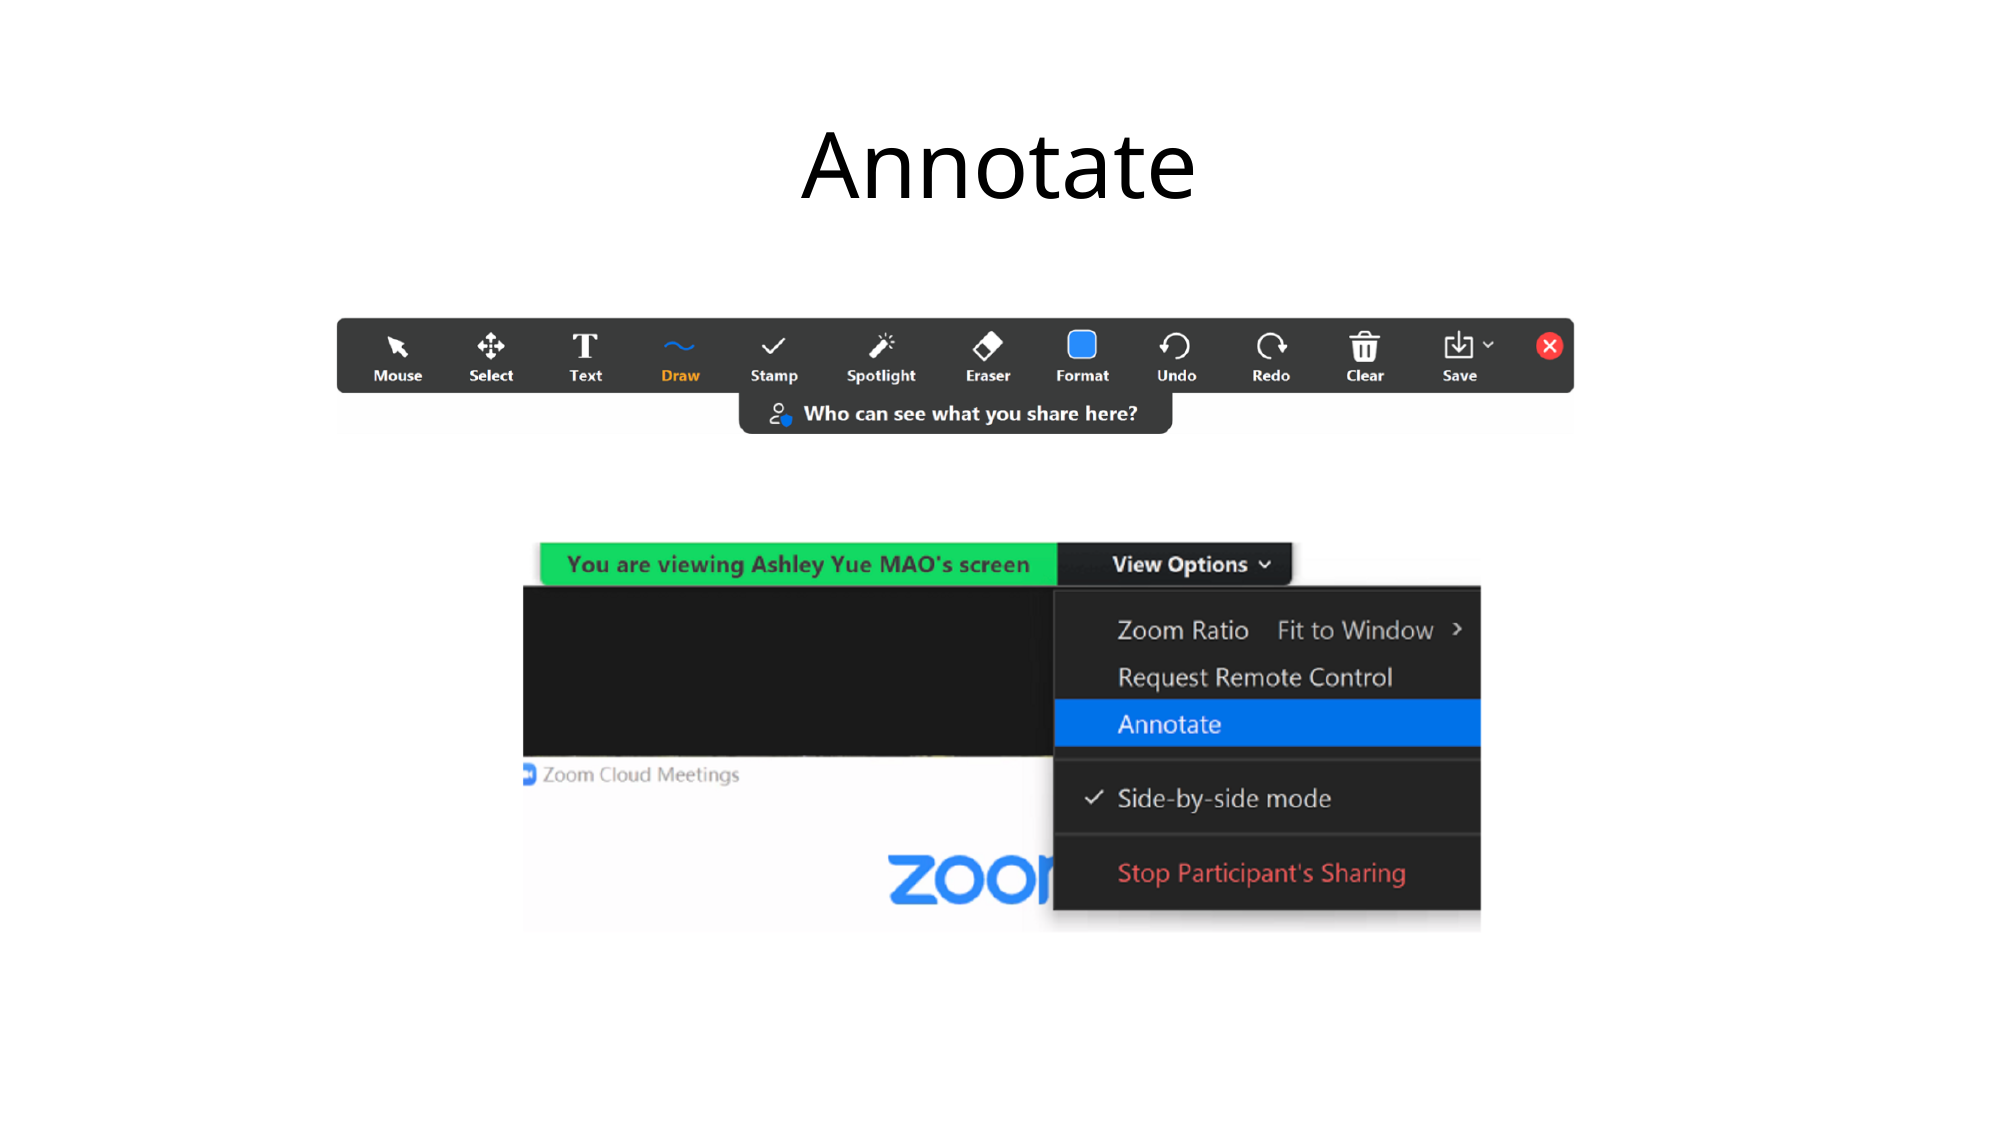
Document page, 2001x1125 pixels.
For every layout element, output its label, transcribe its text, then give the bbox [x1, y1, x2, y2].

picture [464, 513, 1536, 976]
title Annotate [137, 59, 1863, 278]
picture [320, 300, 1596, 442]
